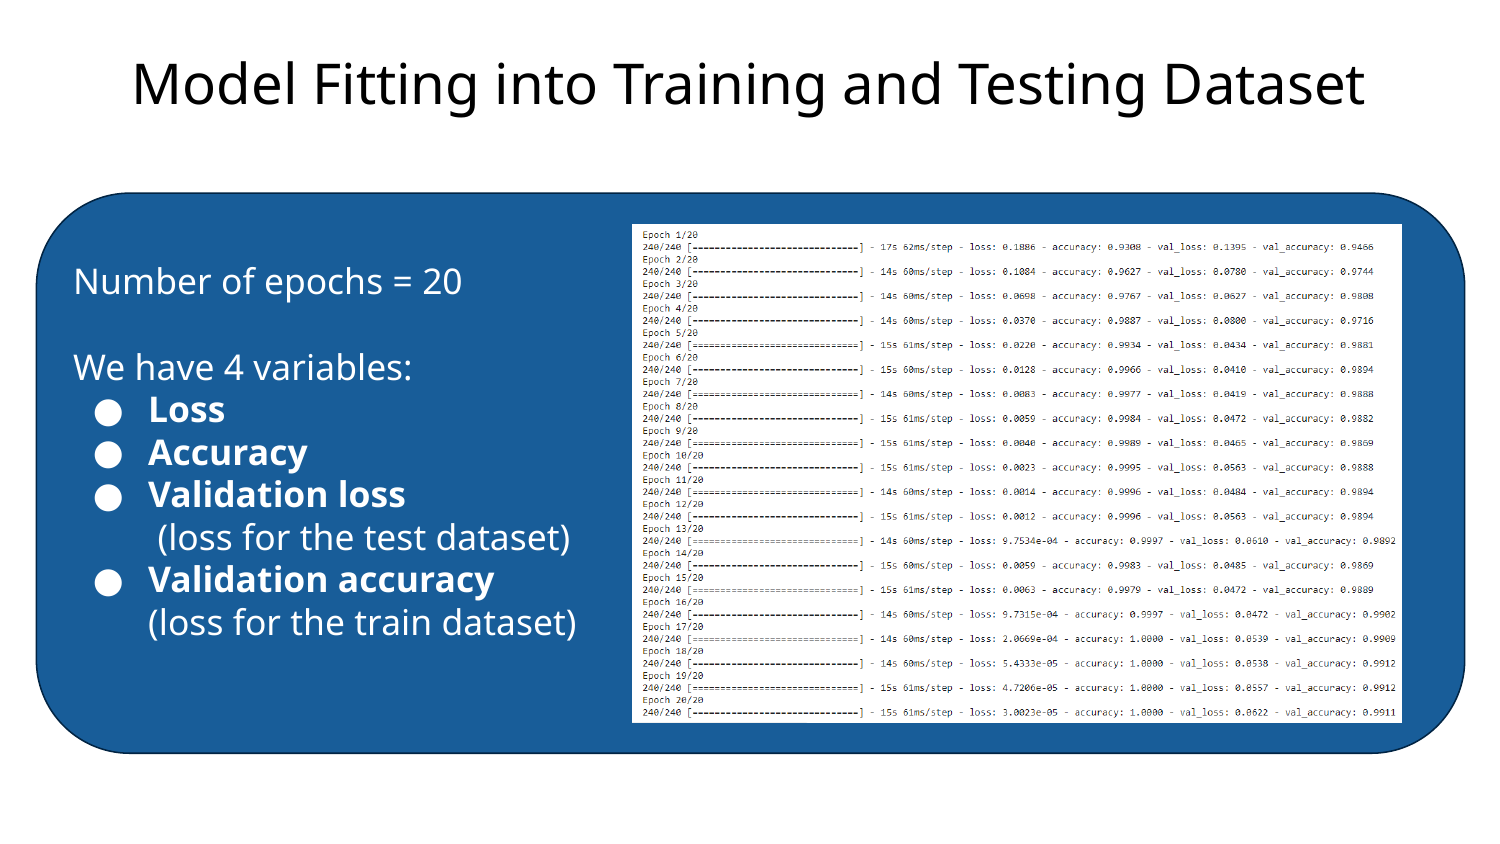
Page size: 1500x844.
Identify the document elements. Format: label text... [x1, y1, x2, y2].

text_box [36, 193, 1465, 754]
picture [631, 223, 1402, 723]
title Model Fitting into Training and Testing Dataset [73, 33, 1425, 137]
text_box Number of epochs = 20 We have 4 variables: Loss Accuracy Validation loss (loss for the test dataset) Validation accuracy (loss for the train dataset) [58, 244, 626, 658]
